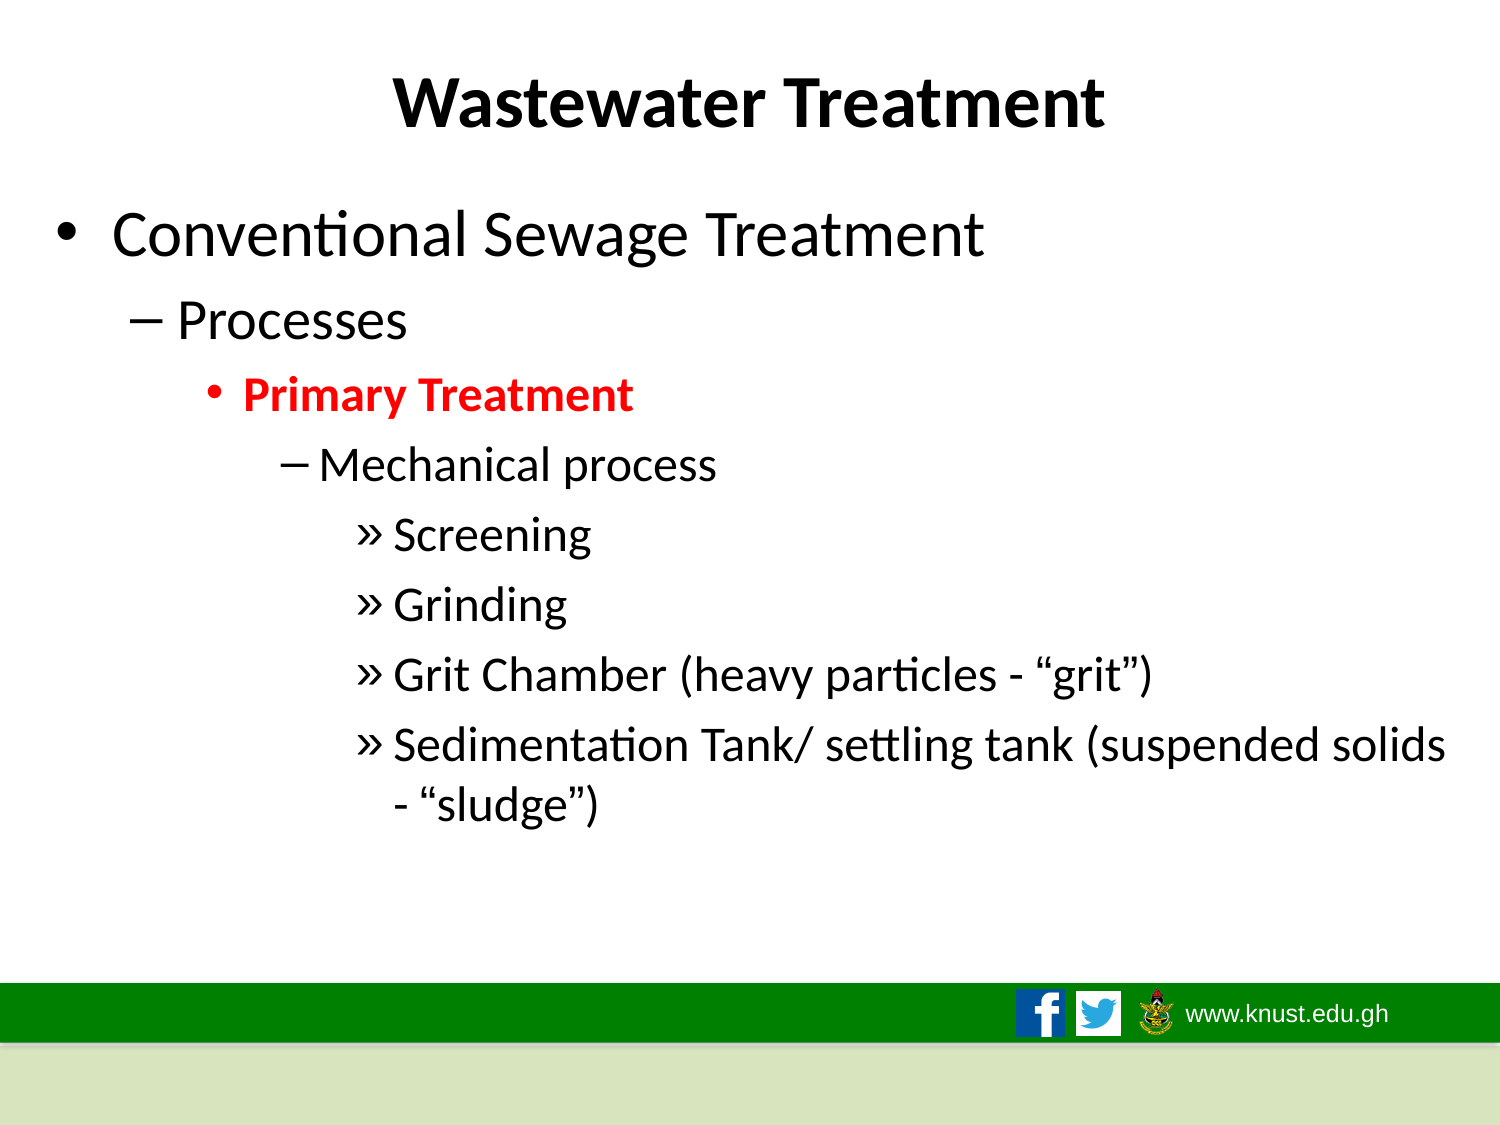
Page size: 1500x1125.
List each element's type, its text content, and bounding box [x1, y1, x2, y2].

picture [1016, 989, 1065, 1037]
title Wastewater Treatment [75, 45, 1425, 182]
picture [1076, 991, 1121, 1036]
picture [1139, 987, 1174, 1035]
text_box Conventional Sewage Treatment Processes Primary Treatment Mechanical process Screening Grinding Grit Chamber (heavy particles - “grit”) Sedimentation Tank/ settling tank (suspended solids - “sludge”) [41, 182, 1471, 925]
